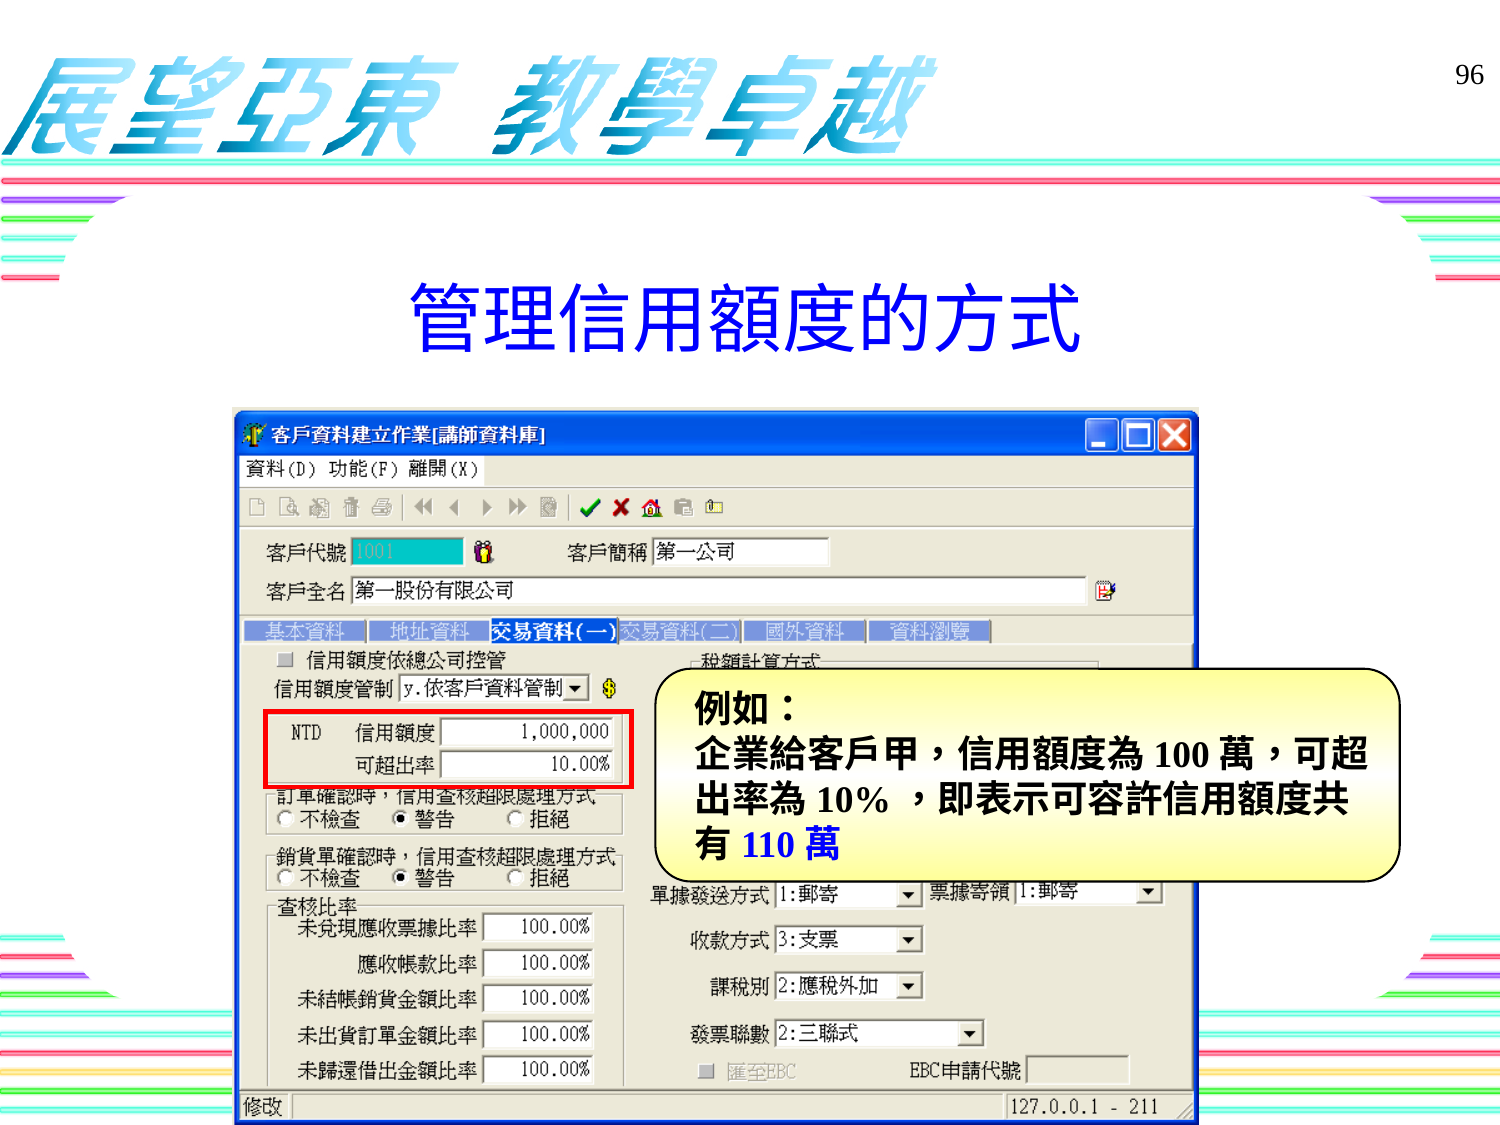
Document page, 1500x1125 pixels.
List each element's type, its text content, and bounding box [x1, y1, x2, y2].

title 管理信用額度的方式 [70, 222, 1421, 411]
text_box 例如： 企業給客戶甲，信用額度為100萬，可超出率為10%，即表示可容許信用額度共有110萬 [1204, 668, 1400, 882]
picture [0, 0, 1500, 1125]
slide_number 96 [1149, 42, 1500, 103]
